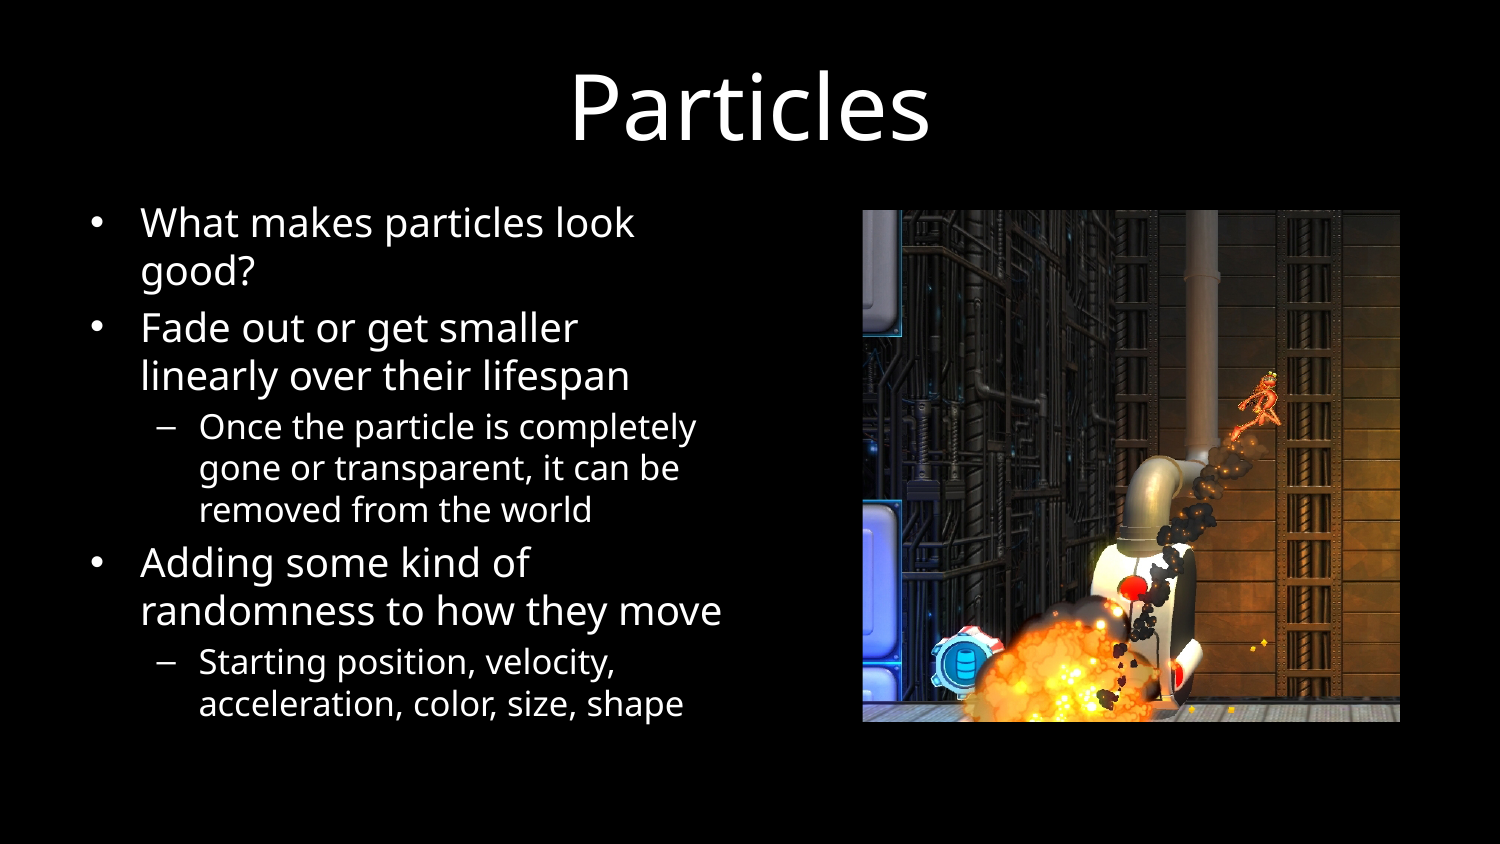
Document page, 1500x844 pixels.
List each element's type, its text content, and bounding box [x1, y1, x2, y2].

list What makes particles look good? Fade out or get smaller linearly over their lifespan Once the particle is completely gone or transparent, it can be removed from the world Adding some kind of randomness to how they move Starting position, velocity, acceleration, color, size, shape [75, 189, 740, 754]
picture [862, 210, 1401, 723]
title Particles [75, 33, 1425, 175]
